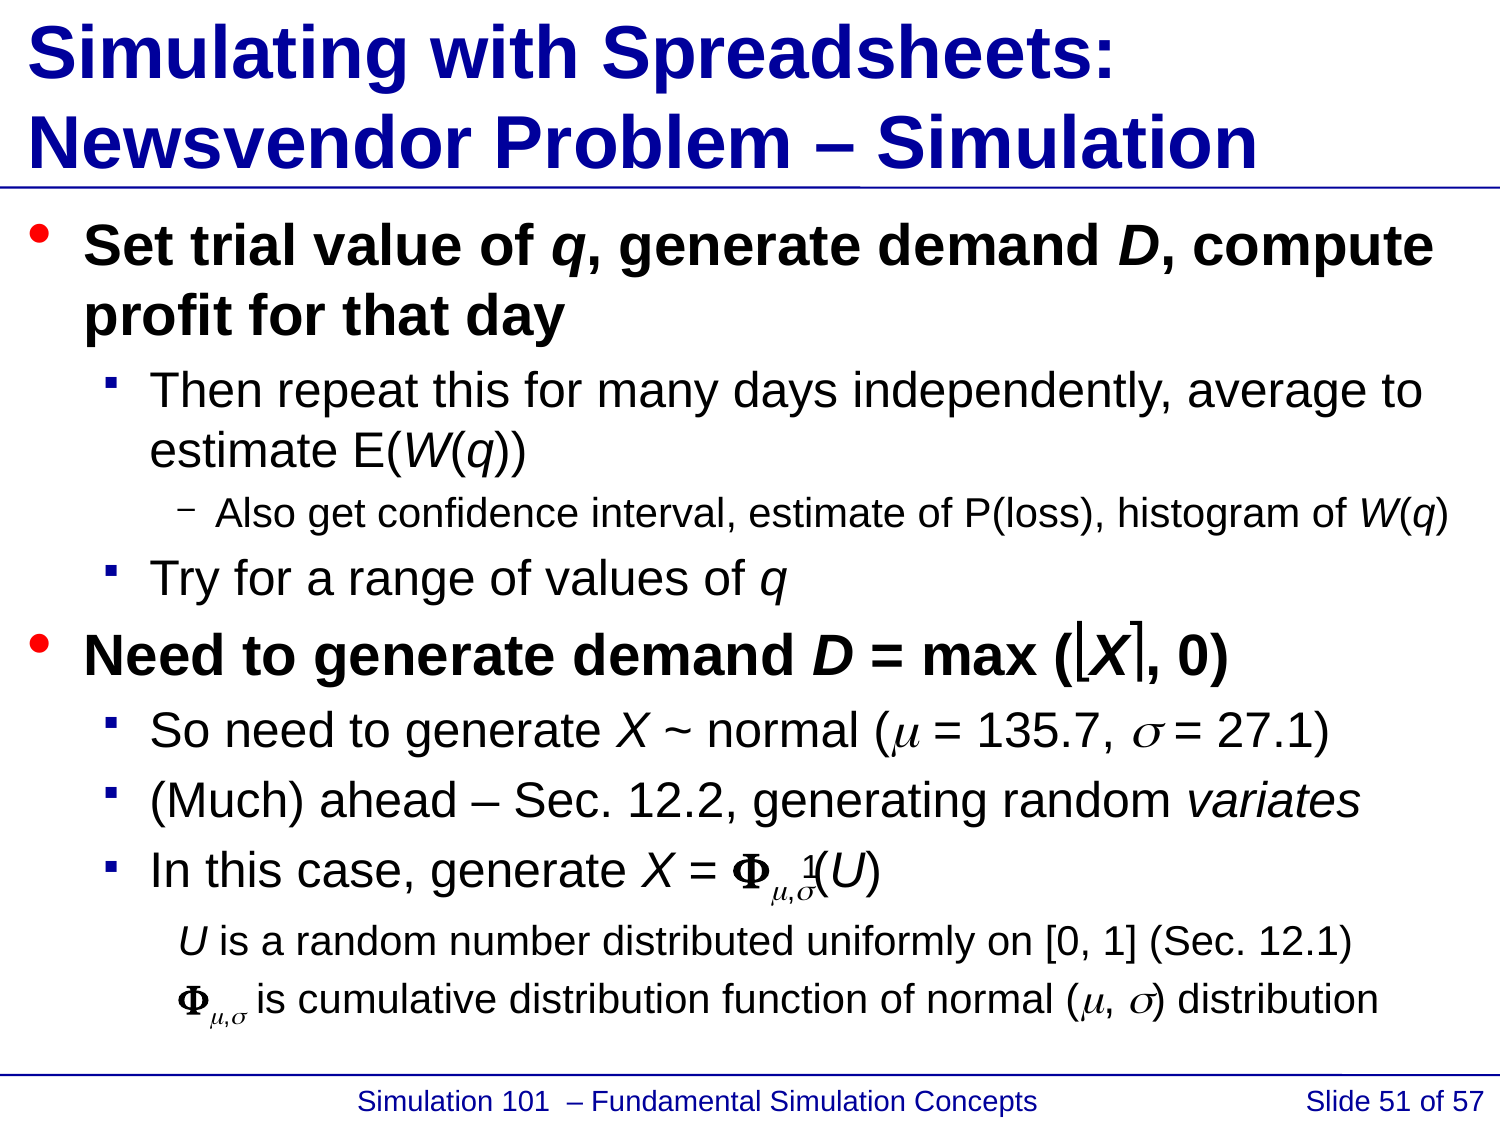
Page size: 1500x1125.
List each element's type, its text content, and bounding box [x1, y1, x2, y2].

slide_number Slide 51 of 57 [1249, 1074, 1500, 1125]
footer Simulation 101 – Fundamental Simulation Concepts [488, 1074, 1088, 1125]
text_box 1 [760, 837, 835, 893]
slide_number [37, 1074, 488, 1125]
list Set trial value of q, generate demand D, compute profit for that day Then repeat this for many days independently, average to estimate E(W(q)) Also get confidence interval, estimate of P(loss), histogram of W(q) Try for a range of values of q Need to generate demand D = max (X, 0) So need to generate X ~ normal (m = 135.7, s = 27.1) (Much) ahead – Sec. 12.2, generating random variates In this case, generate X = Fm,s(U) U is a random number distributed uniformly on [0, 1] (Sec. 12.1) Fm,s is cumulative distribution function of normal (m, s) distribution [12, 200, 1488, 1063]
title Simulating with Spreadsheets: Newsvendor Problem – Simulation [12, 12, 1488, 175]
